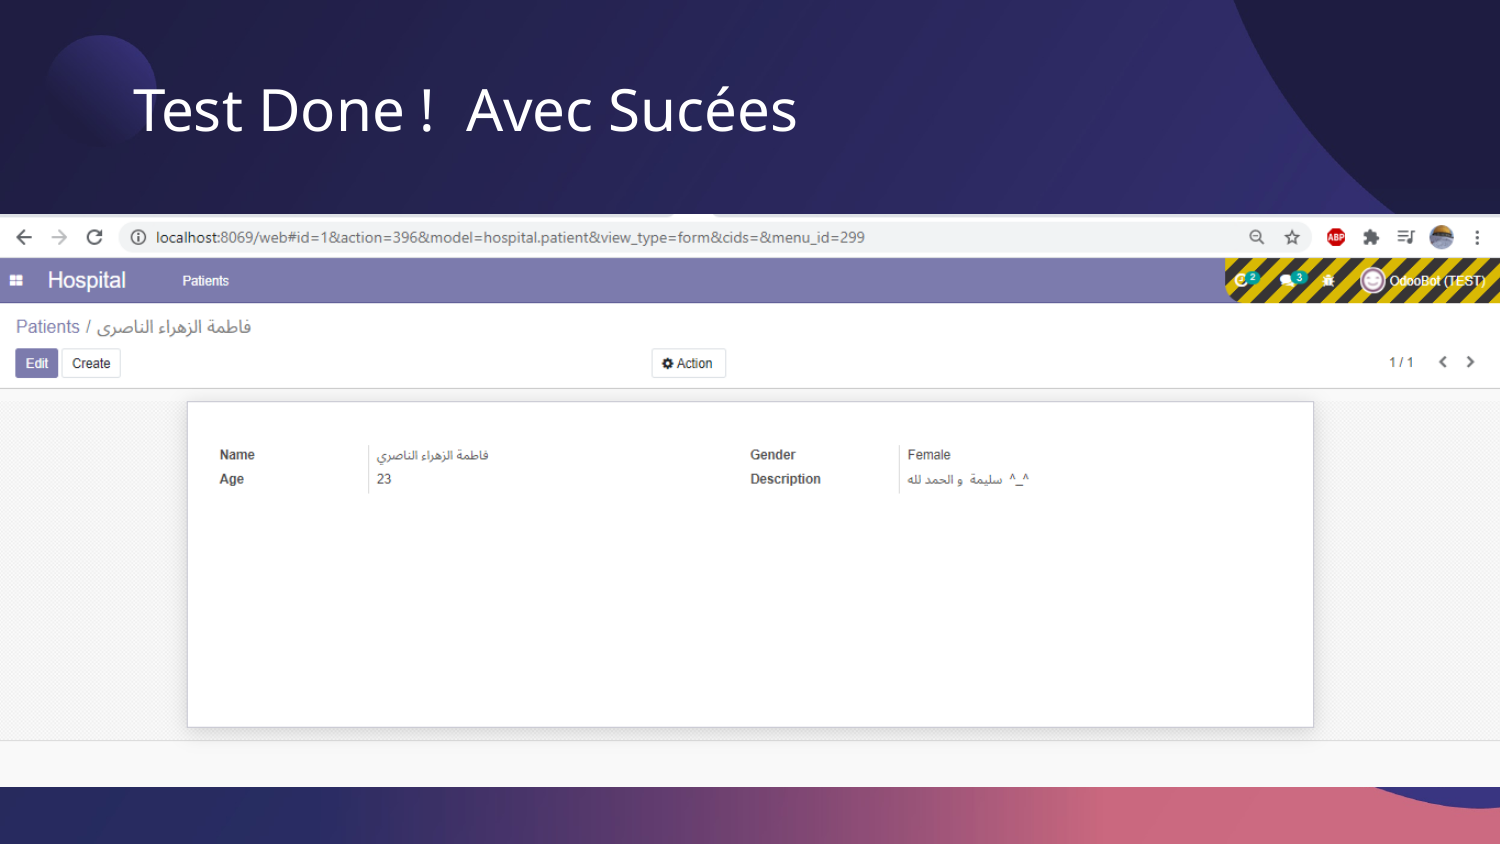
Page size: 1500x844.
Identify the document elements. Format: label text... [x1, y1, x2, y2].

picture [0, 0, 1500, 844]
title Test Done ! Avec Sucées [118, 57, 1382, 152]
